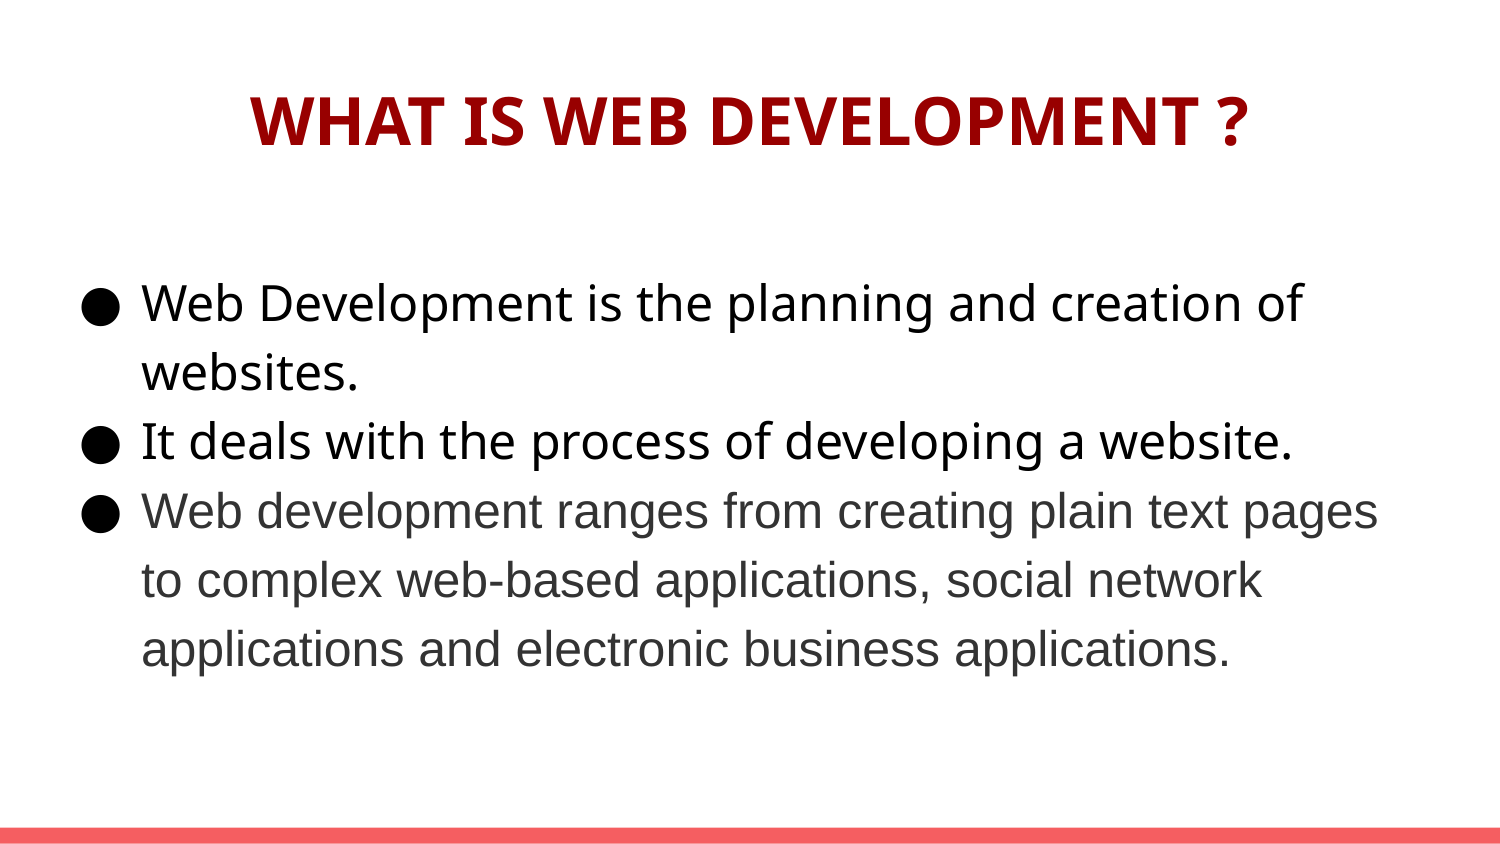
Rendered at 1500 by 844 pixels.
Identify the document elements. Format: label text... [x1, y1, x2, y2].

title WHAT IS WEB DEVELOPMENT ? [51, 64, 1449, 167]
list Web Development is the planning and creation of websites. It deals with the process of developing a website. Web development ranges from creating plain text pages to complex web-based applications, social network applications and electronic business applications. [51, 189, 1449, 750]
